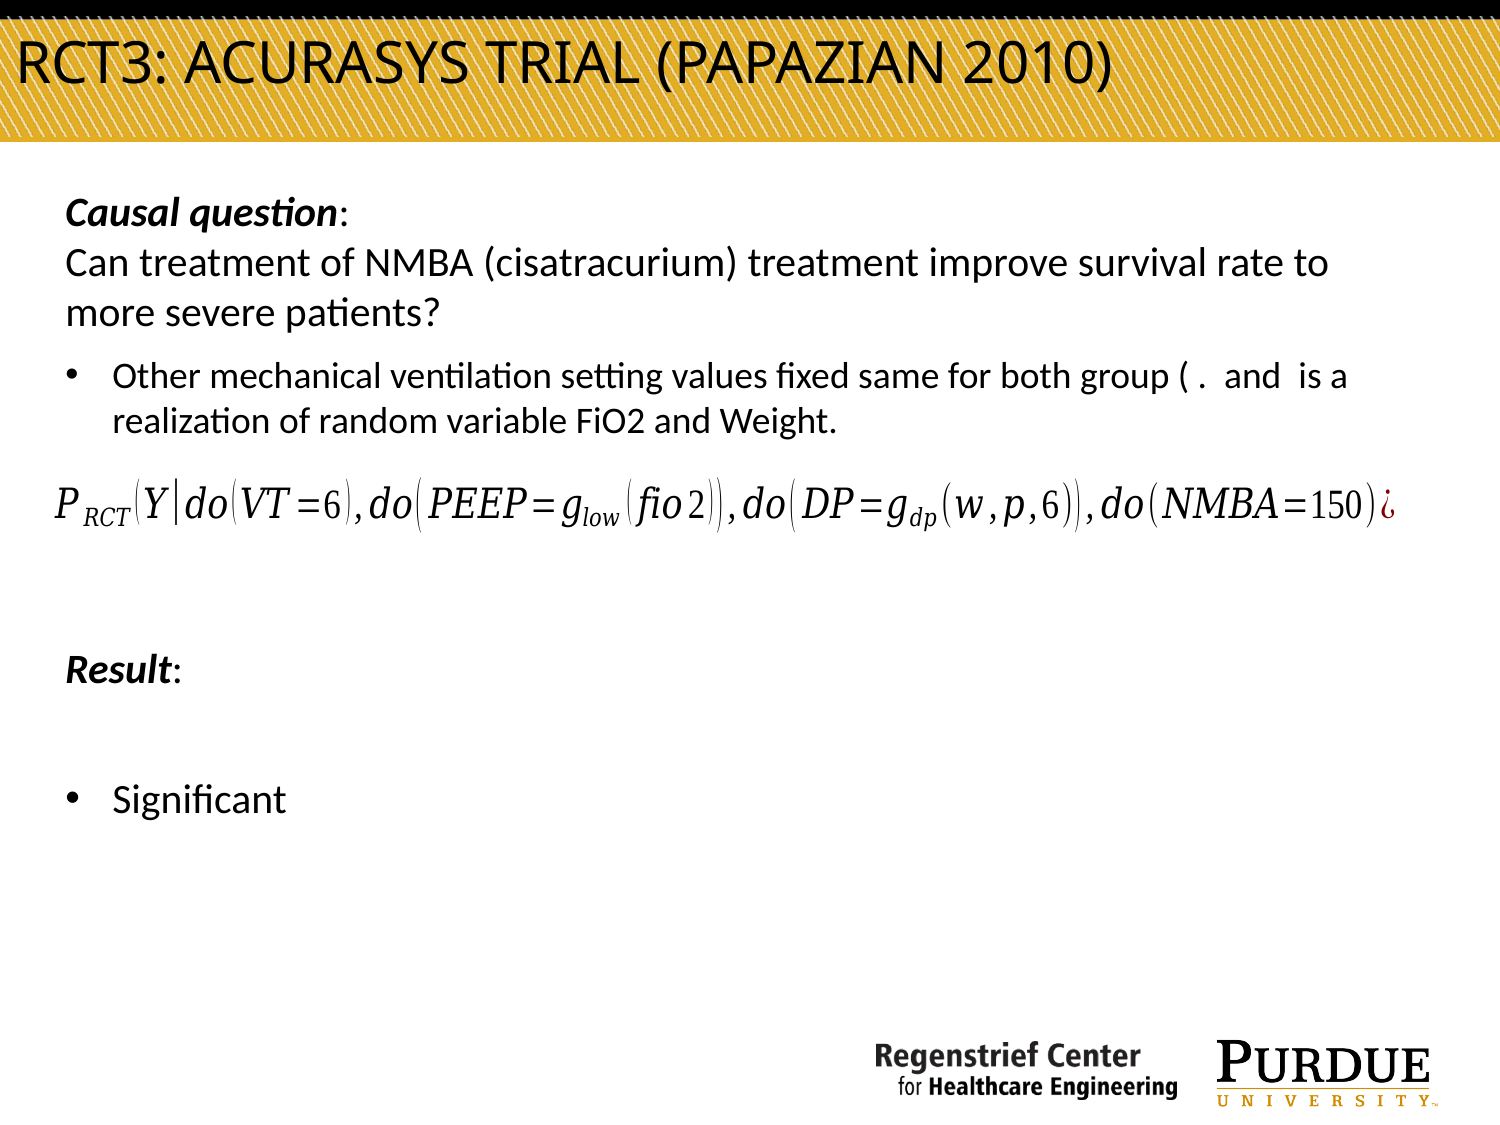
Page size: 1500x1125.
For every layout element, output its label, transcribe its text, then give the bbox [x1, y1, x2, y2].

text_box Causal question: Can treatment of NMBA (cisatracurium) treatment improve survival rate to more severe patients? [50, 177, 1397, 343]
picture [876, 1041, 1177, 1100]
list RCT3: ACURASYS trial (Papazian 2010) [0, 25, 1344, 138]
